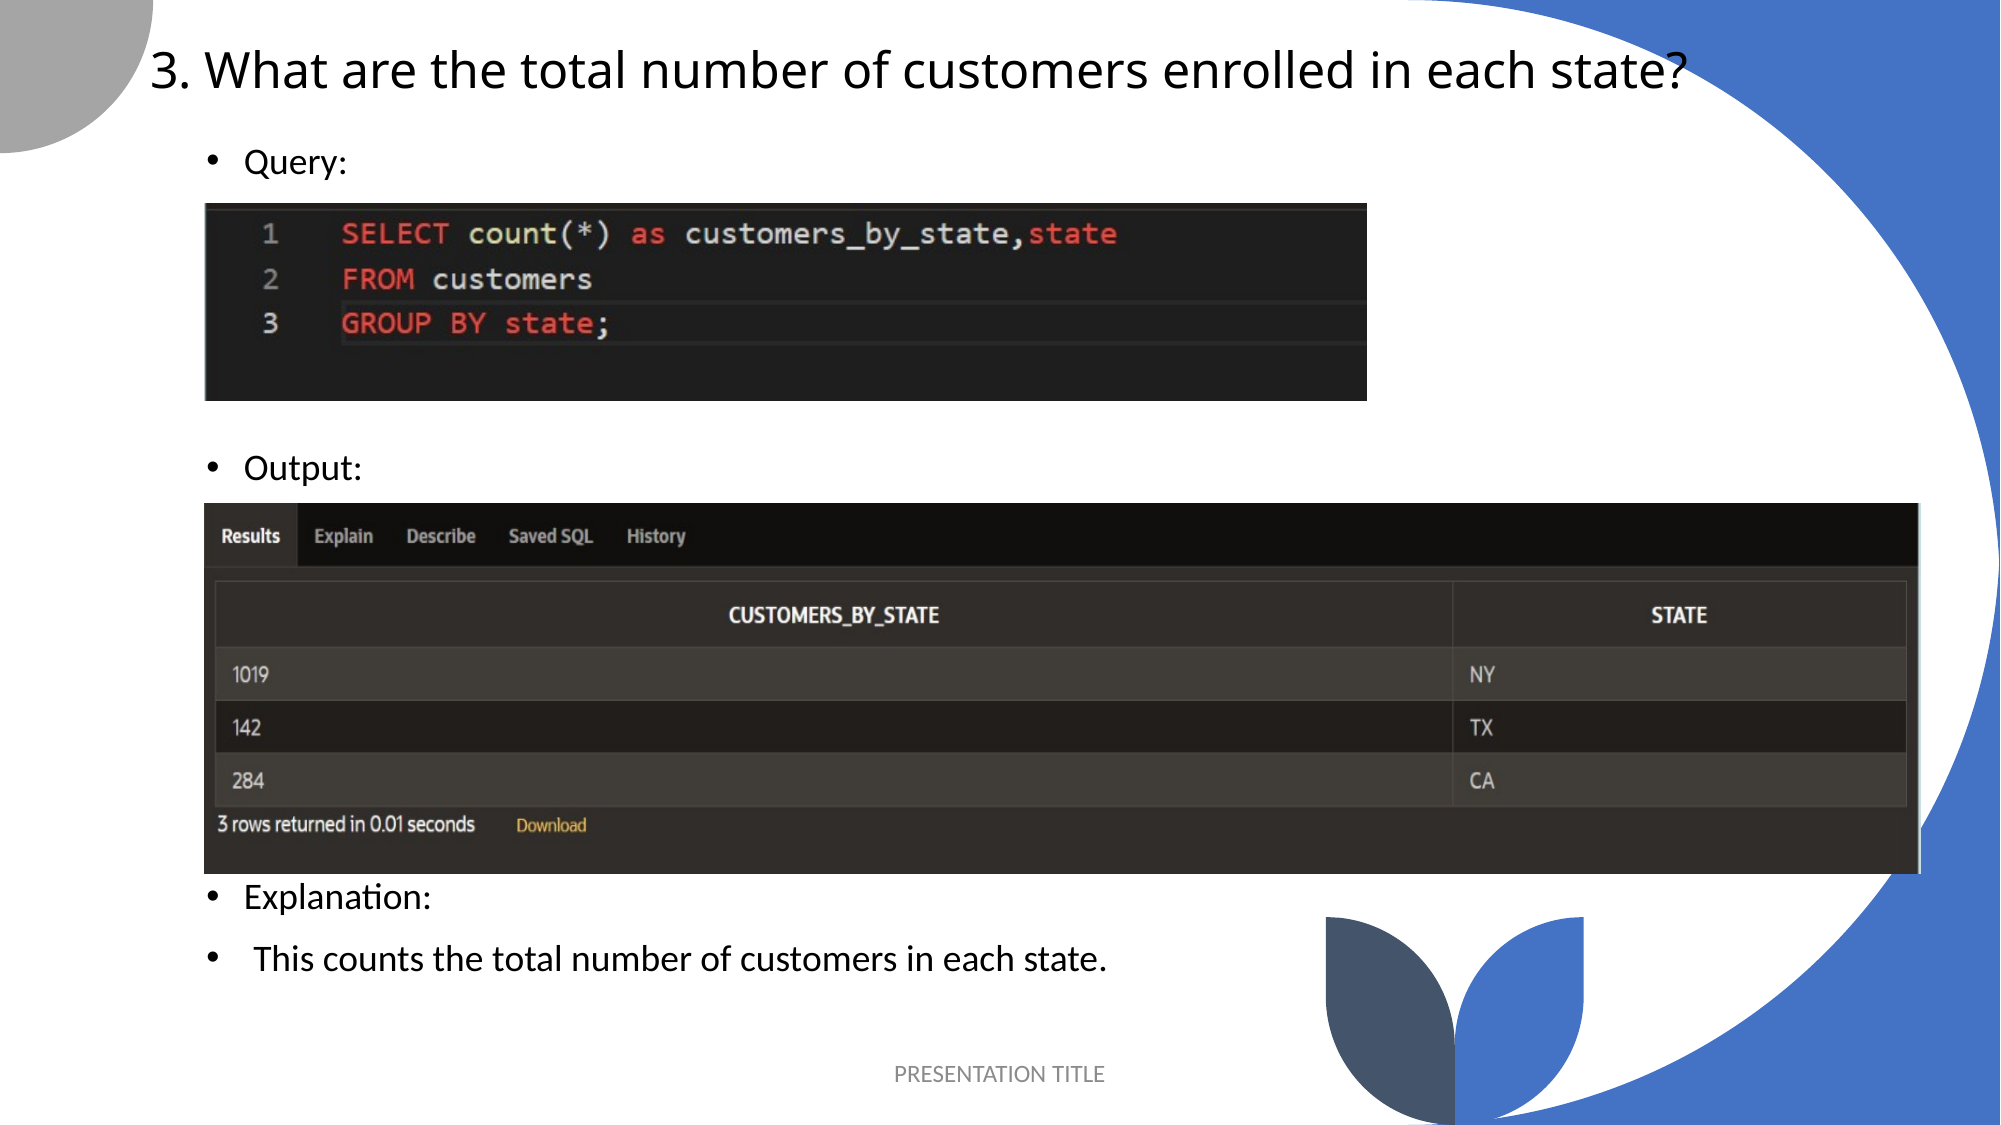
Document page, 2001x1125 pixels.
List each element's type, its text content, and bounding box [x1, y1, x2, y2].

slide_number 29 [1412, 1042, 1863, 1103]
title 3. What are the total number of customers enrolled in each state? [134, 38, 1740, 108]
picture [204, 503, 1921, 874]
list Query: Output: Explanation: This counts the total number of customers in each state. [191, 134, 1796, 1114]
picture [204, 203, 1367, 401]
footer PRESENTATION TITLE [662, 1042, 1338, 1103]
